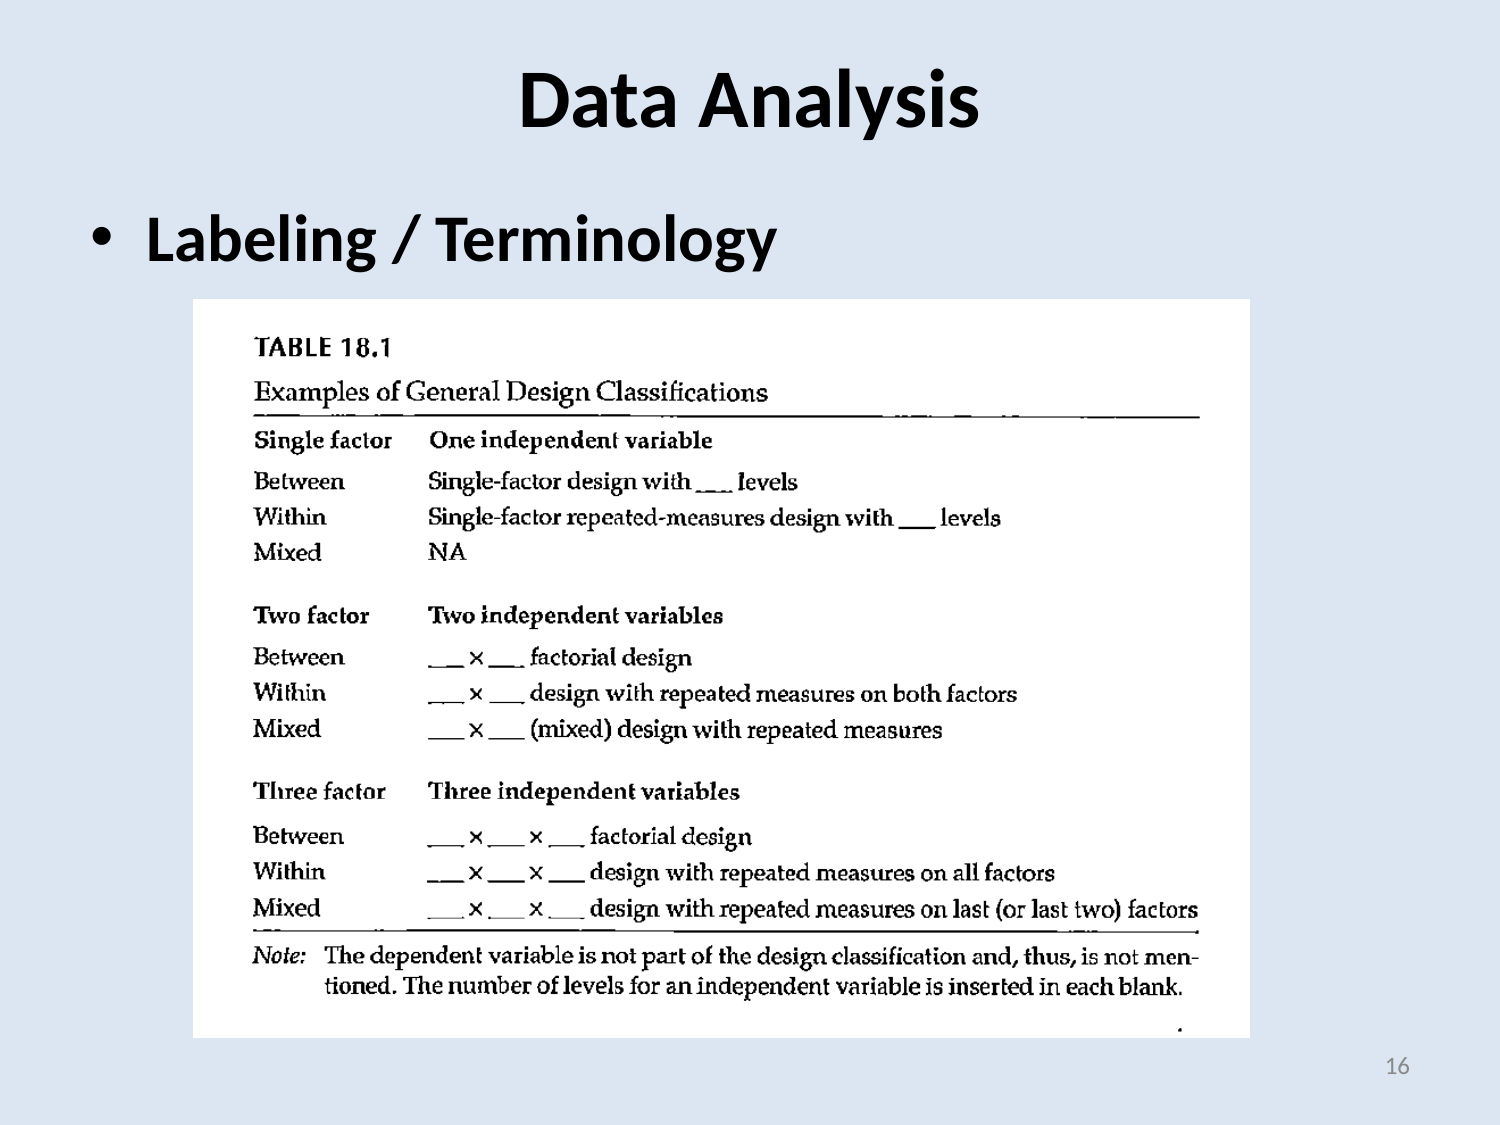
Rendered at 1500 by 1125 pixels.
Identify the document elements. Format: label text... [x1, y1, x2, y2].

list Labeling / Terminology [75, 187, 1425, 1005]
picture [193, 299, 1251, 1038]
text_box 16 [1074, 1042, 1425, 1103]
title Data Analysis [75, 0, 1425, 187]
